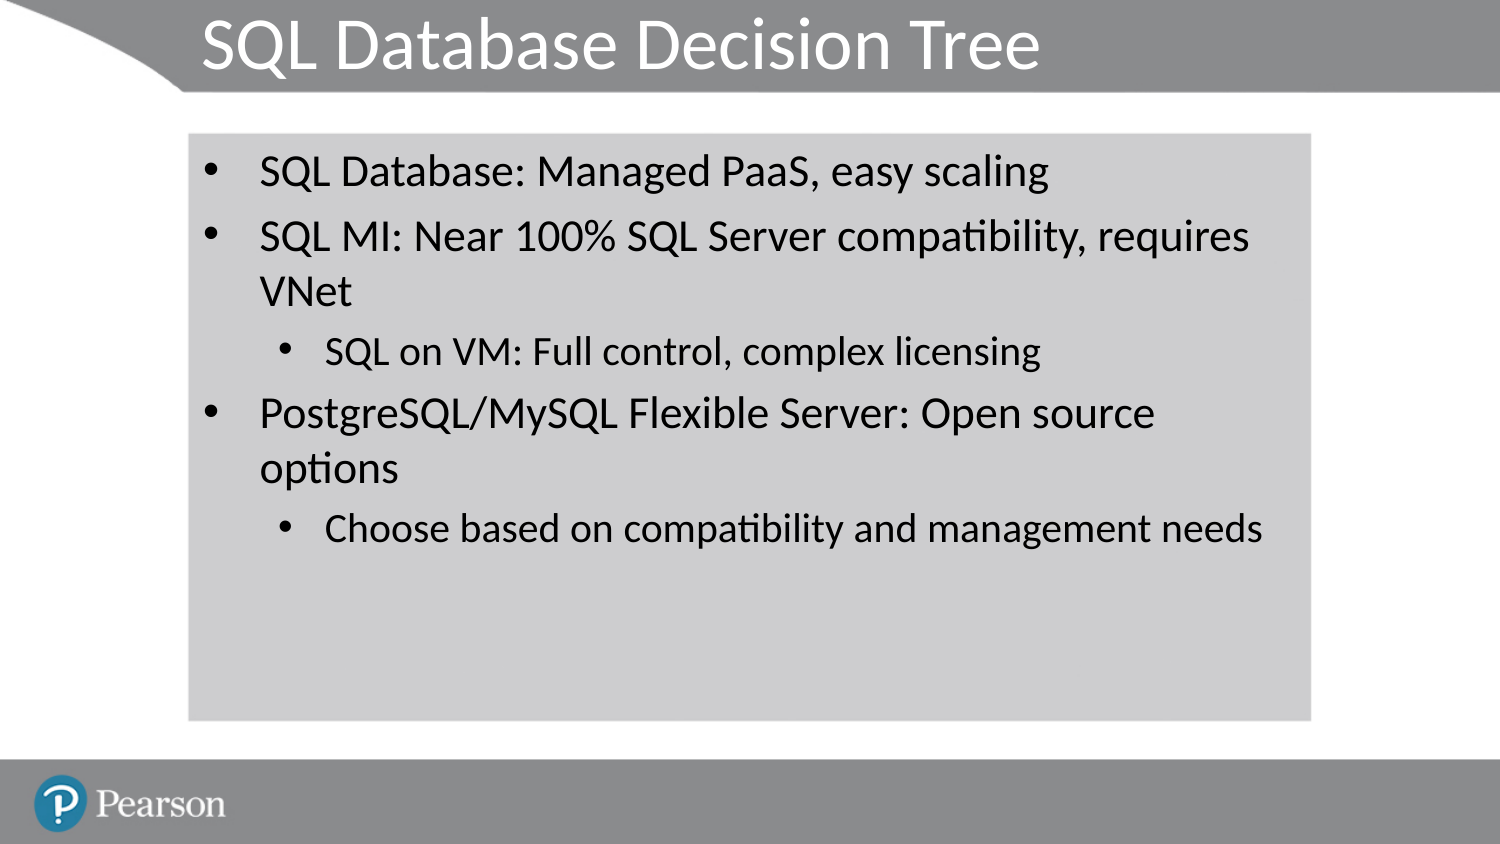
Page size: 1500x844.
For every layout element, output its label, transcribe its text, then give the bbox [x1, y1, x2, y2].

title SQL Database Decision Tree [186, 0, 1425, 79]
list SQL Database: Managed PaaS, easy scaling SQL MI: Near 100% SQL Server compatibility, requires VNet SQL on VM: Full control, complex licensing PostgreSQL/MySQL Flexible Server: Open source options Choose based on compatibility and management needs [188, 133, 1311, 716]
picture [0, 0, 1500, 844]
